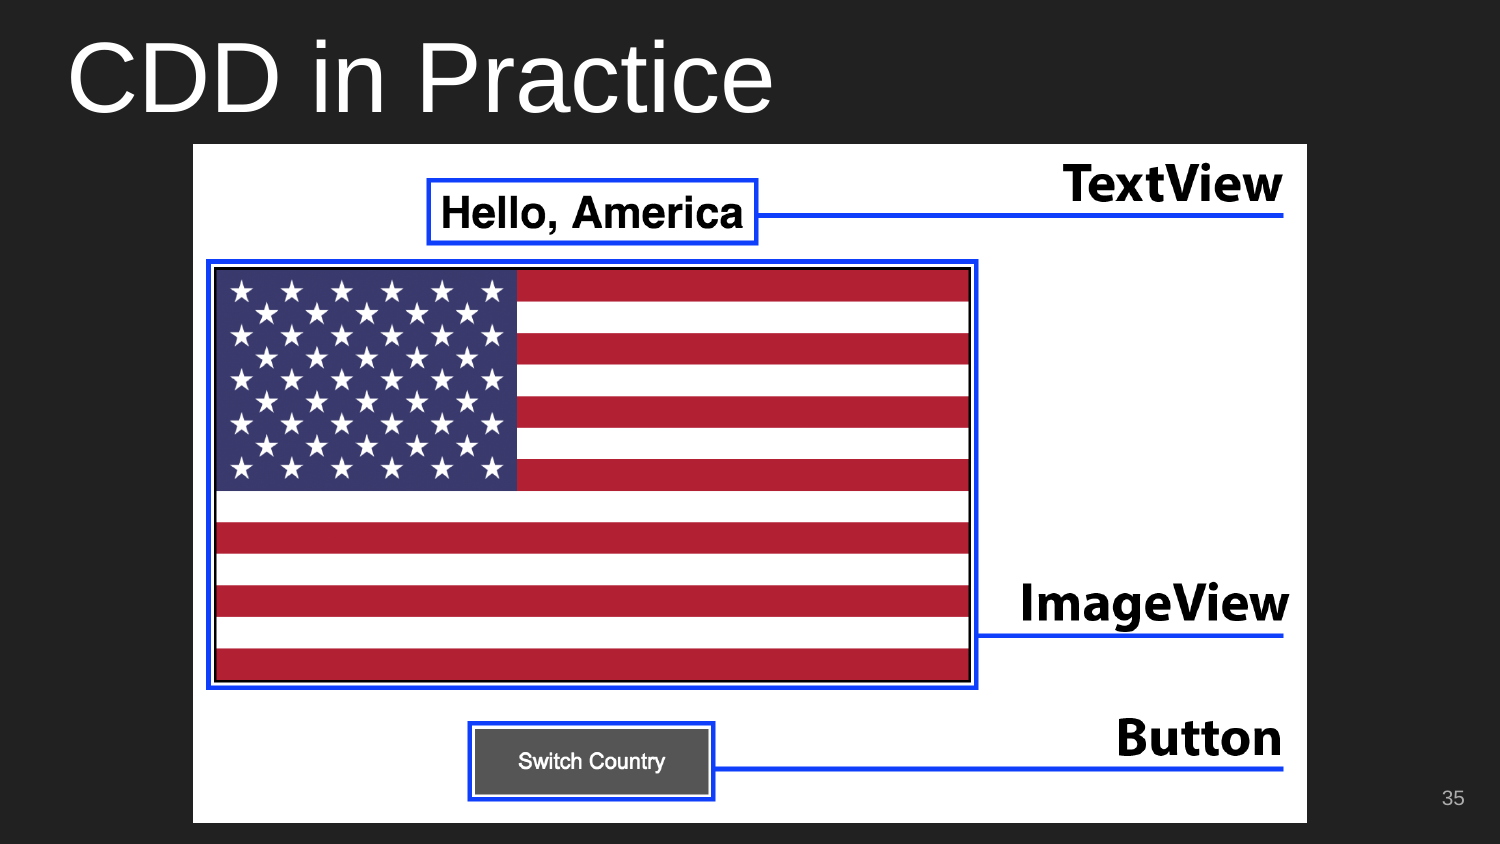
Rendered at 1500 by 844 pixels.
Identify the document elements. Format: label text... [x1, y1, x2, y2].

title CDD in Practice [51, 0, 1449, 92]
picture [193, 143, 1307, 823]
slide_number ‹#› [1389, 764, 1480, 830]
